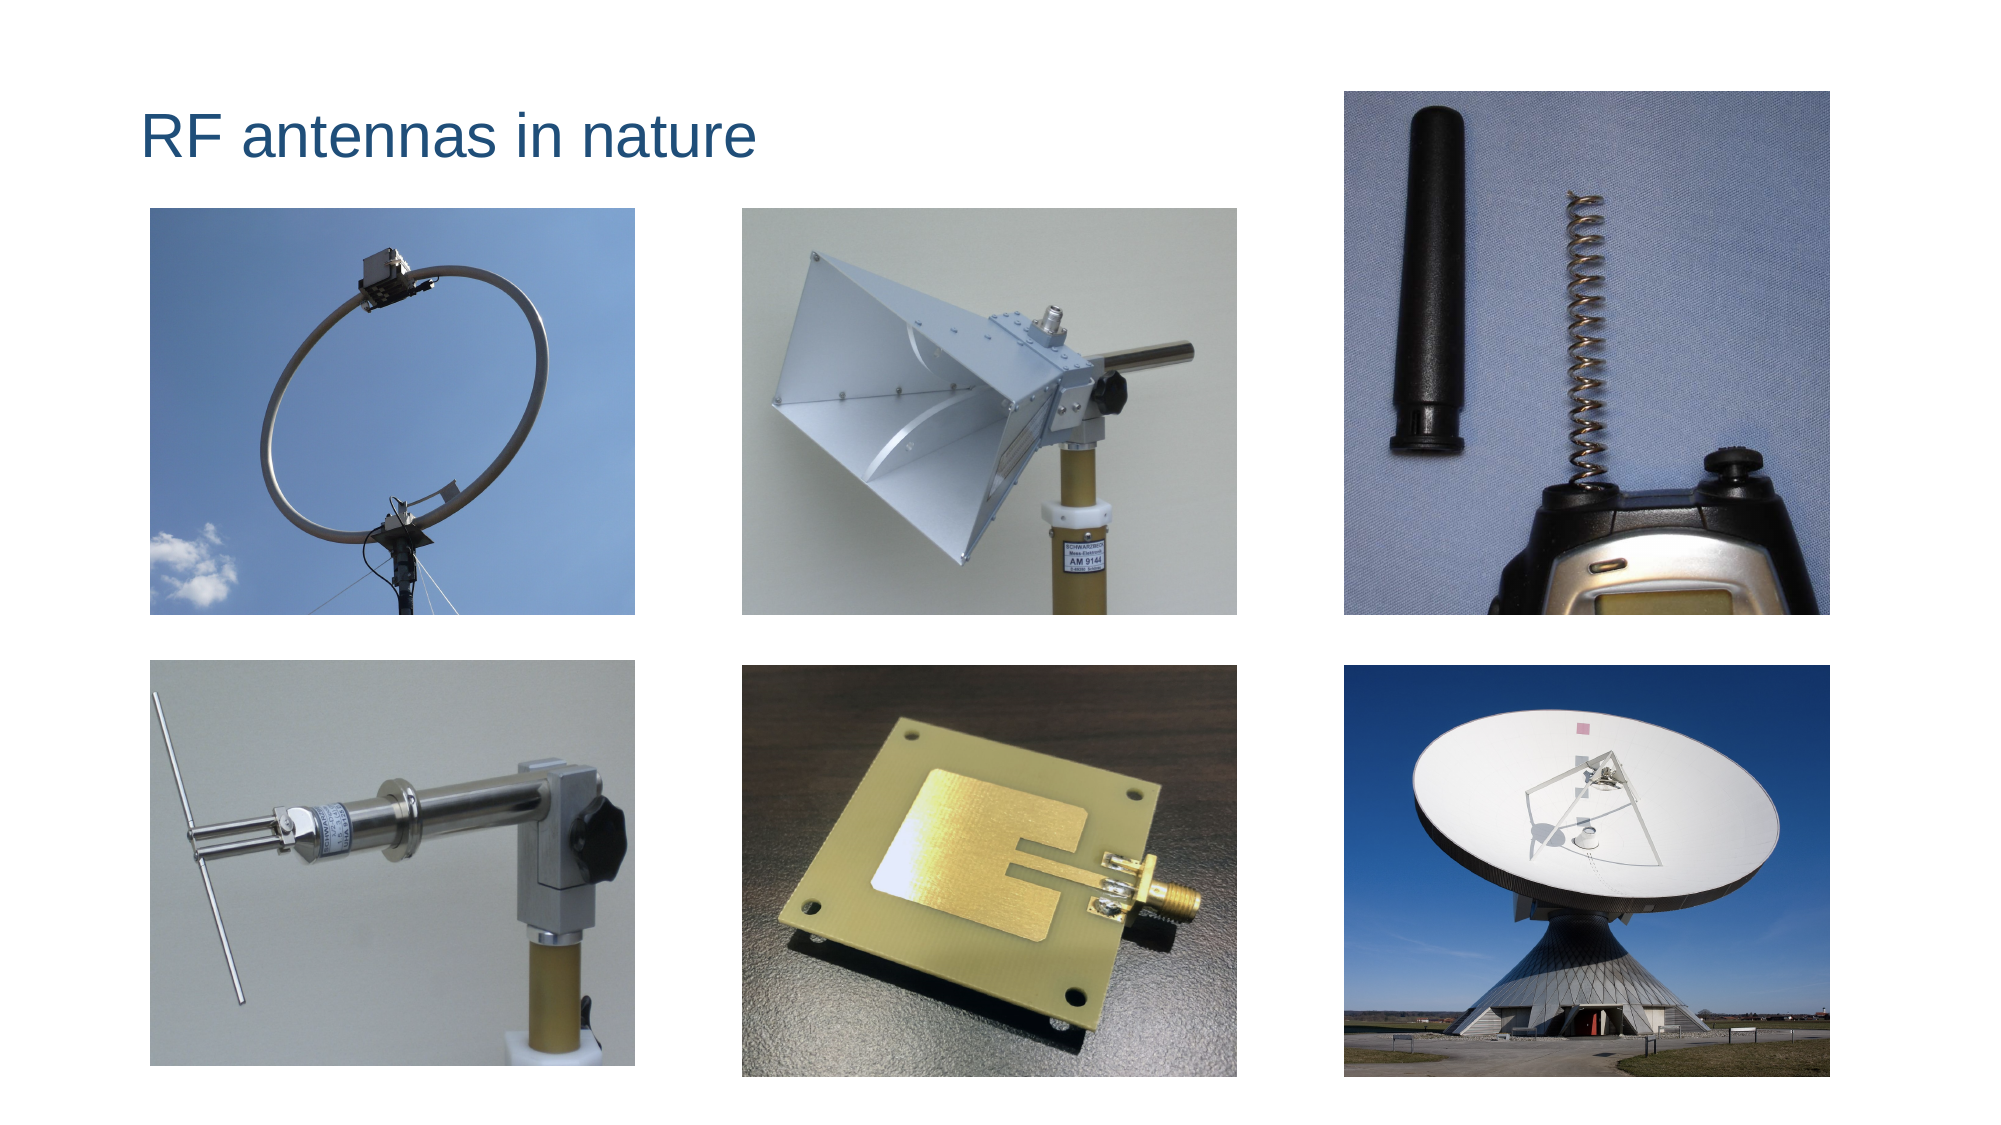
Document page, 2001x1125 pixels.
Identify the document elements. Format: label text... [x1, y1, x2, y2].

picture [150, 660, 635, 1066]
title RF antennas in nature [125, 59, 1851, 217]
picture [742, 665, 1237, 1077]
picture [742, 208, 1237, 615]
picture [1344, 91, 1830, 615]
picture [150, 208, 635, 615]
picture [1344, 665, 1830, 1077]
